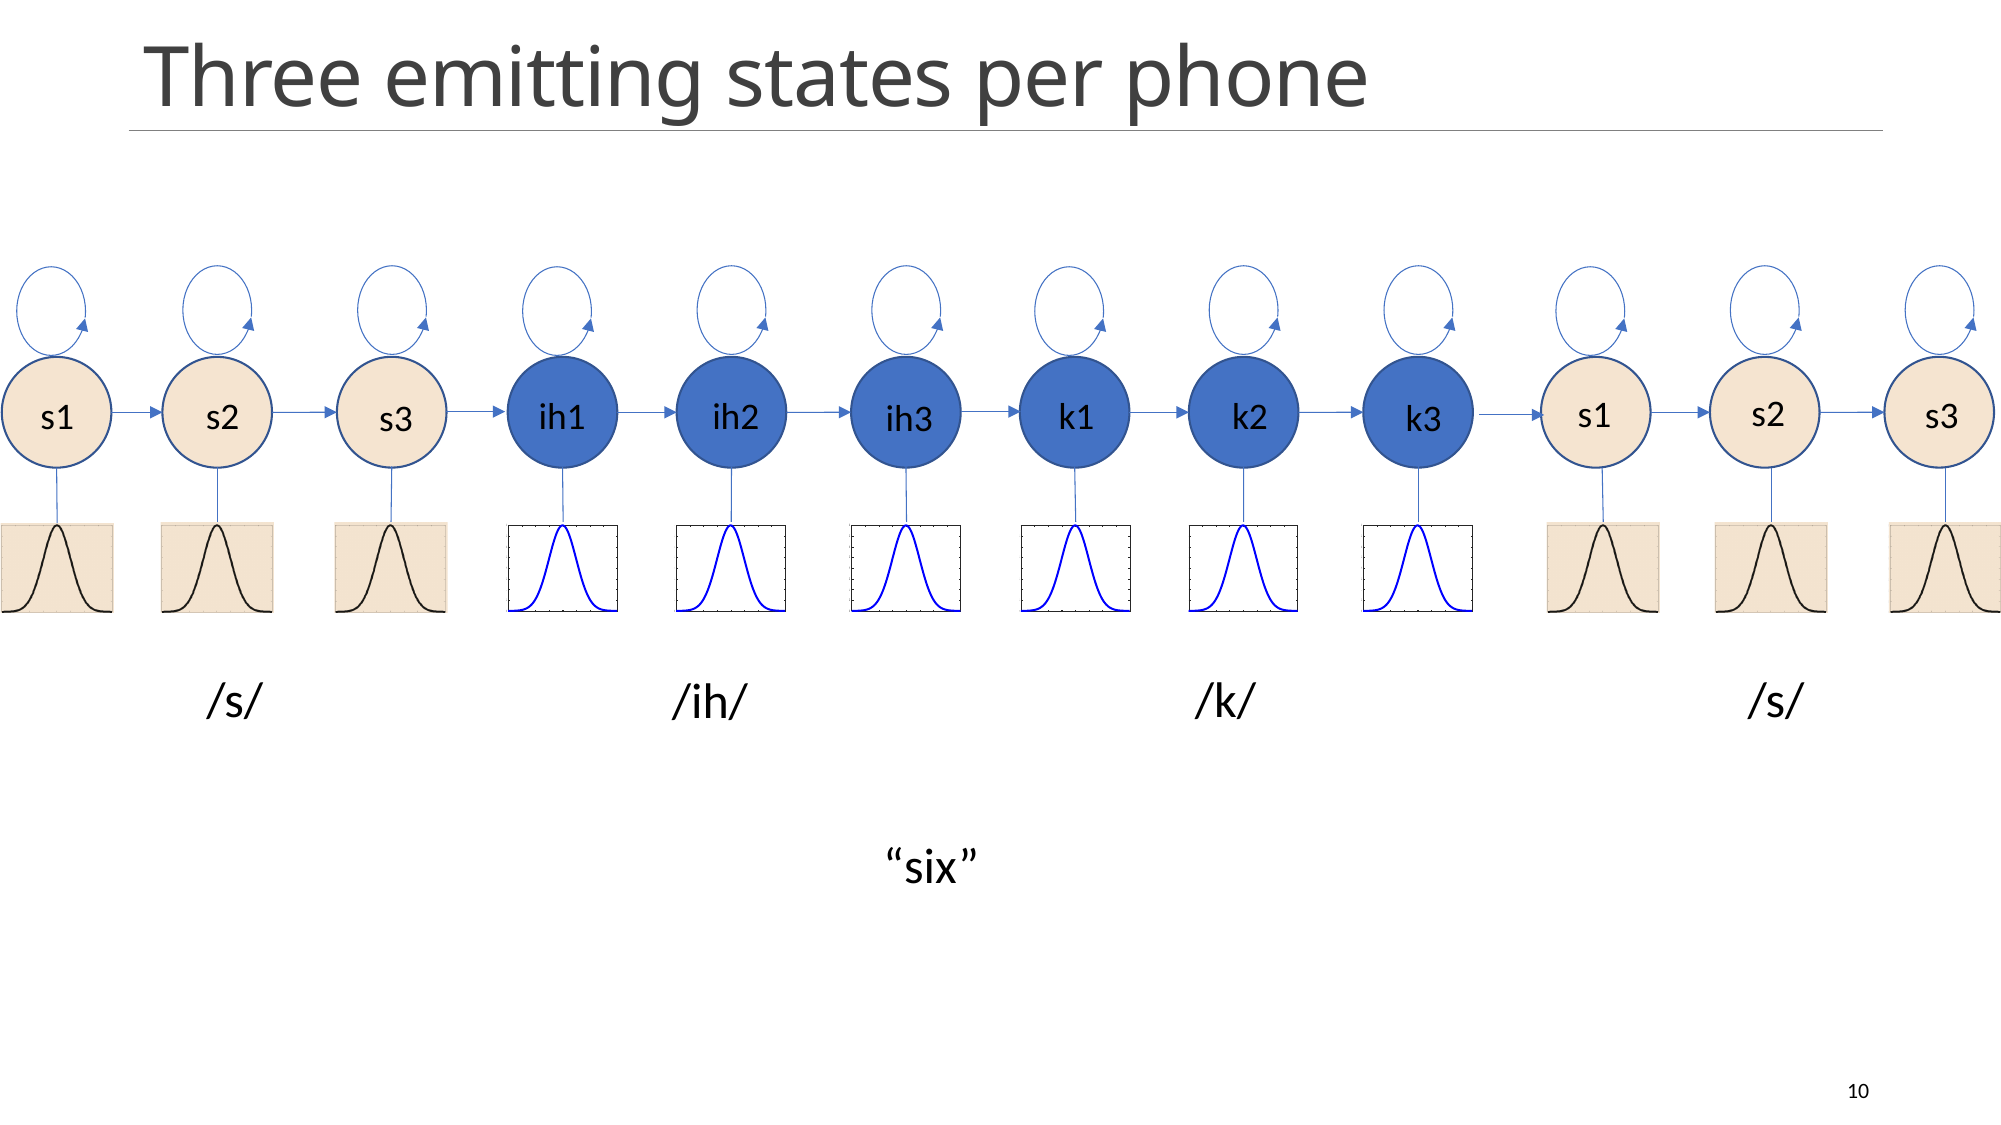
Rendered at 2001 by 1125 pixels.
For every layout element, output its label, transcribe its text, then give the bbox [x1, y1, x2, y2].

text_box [1019, 265, 1474, 469]
text_box /s/ [1703, 659, 1849, 735]
picture [849, 522, 964, 613]
text_box /s/ [162, 660, 308, 735]
picture [0, 522, 115, 613]
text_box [507, 265, 962, 469]
picture [1714, 522, 1829, 613]
picture [674, 522, 789, 613]
picture [160, 522, 275, 613]
text_box /k/ [1153, 659, 1299, 735]
slide_number 10 [1668, 1059, 1885, 1120]
picture [505, 522, 621, 613]
picture [1018, 522, 1133, 613]
text_box “six” [868, 825, 994, 901]
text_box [1540, 265, 1995, 469]
picture [1888, 522, 2000, 613]
picture [1186, 522, 1301, 613]
title Three emitting states per phone [128, 19, 1883, 131]
text_box /ih/ [637, 660, 783, 736]
picture [1360, 522, 1476, 613]
picture [1546, 522, 1661, 613]
picture [333, 522, 449, 613]
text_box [1, 265, 448, 469]
